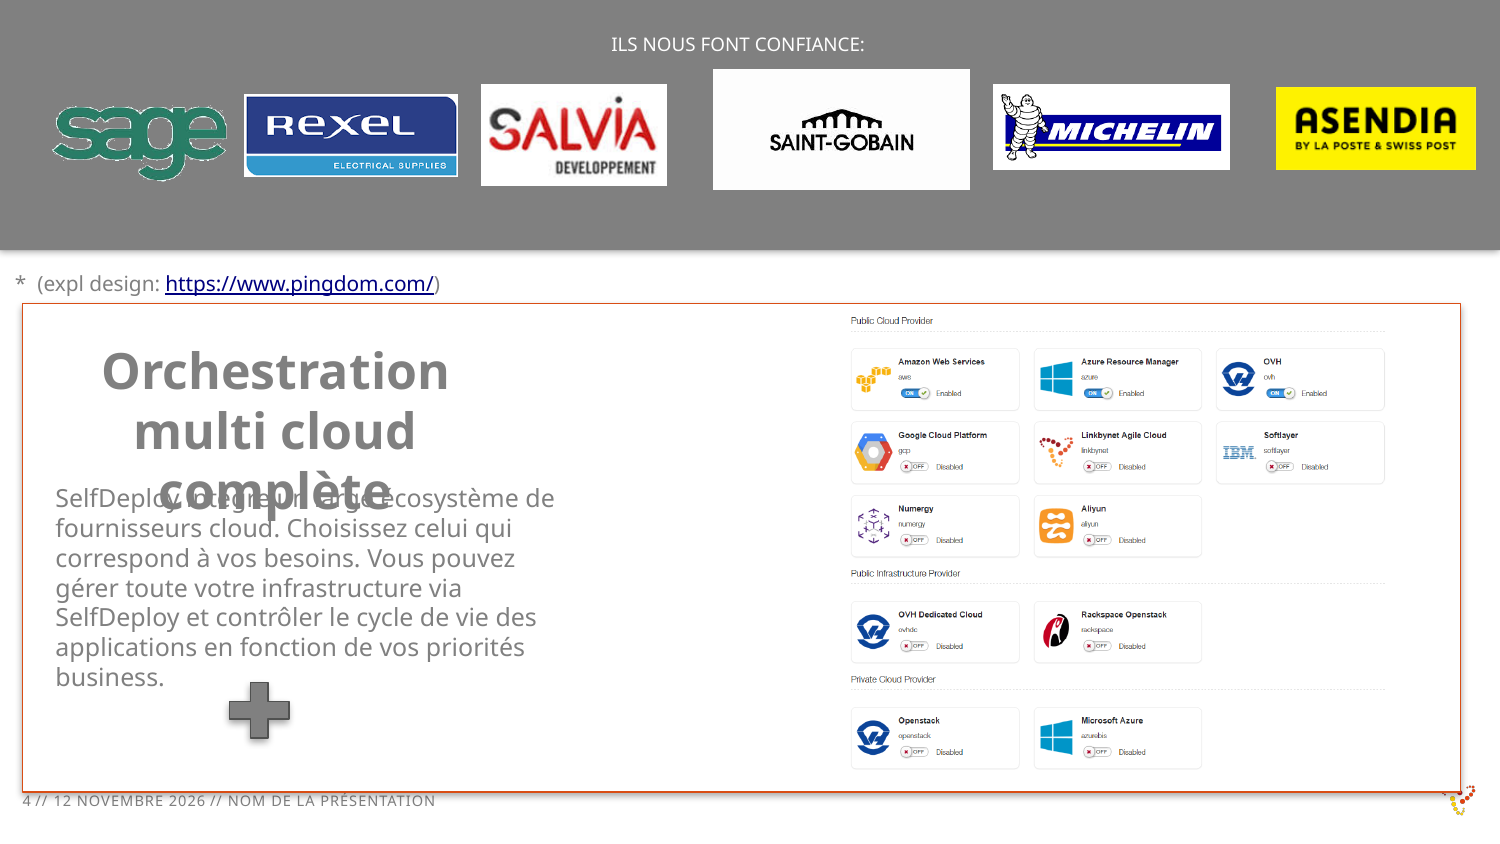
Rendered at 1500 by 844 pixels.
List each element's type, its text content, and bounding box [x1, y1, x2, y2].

picture [40, 100, 240, 187]
text_box Ils nous font confiance: [596, 26, 912, 61]
picture [992, 83, 1230, 170]
text_box 4 // 20 décembre 2016 // NOM DE LA PRÉSENTATION [22, 800, 662, 812]
text_box SelfDeploy intègre un large écosystème de fournisseurs cloud. Choisissez celui qui correspond à vos besoins. Vous pouvez gérer toute votre infrastructure via SelfDeploy et contrôler le cycle de vie des applications en fonction de vos priorités business. [40, 476, 597, 698]
picture [1435, 777, 1480, 822]
text_box * (expl design: https://www.pingdom.com/) [0, 263, 887, 307]
text_box [229, 682, 290, 739]
picture [1275, 87, 1477, 170]
text_box Orchestration multi cloud complète [22, 333, 529, 526]
text_box [0, 0, 1500, 251]
picture [481, 84, 667, 186]
picture [244, 94, 458, 177]
picture [843, 312, 1391, 772]
picture [713, 69, 971, 191]
text_box [22, 303, 1461, 793]
